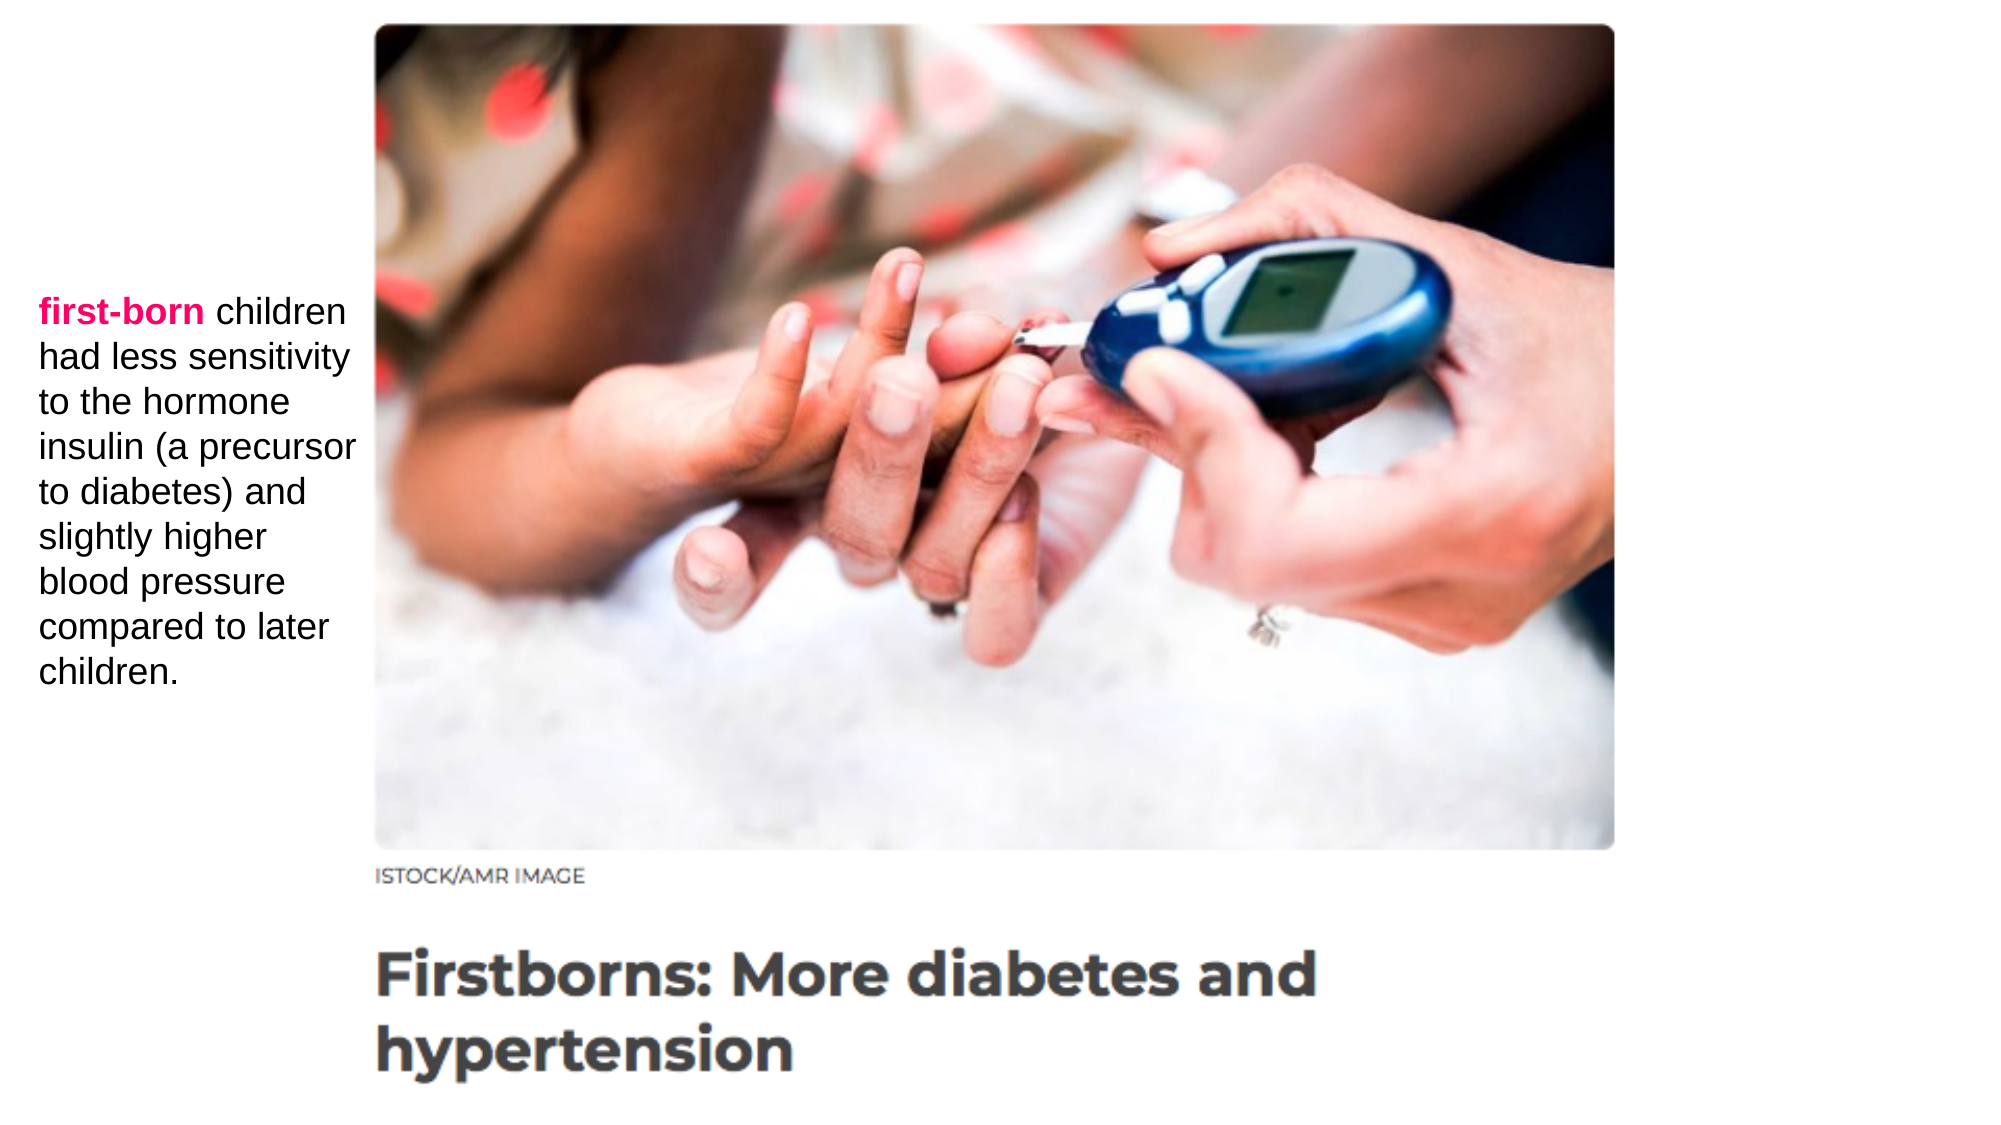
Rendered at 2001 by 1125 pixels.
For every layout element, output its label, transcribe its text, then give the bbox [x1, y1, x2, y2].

text_box first-born children had less sensitivity to the hormone insulin (a precursor to diabetes) and slightly higher blood pressure compared to later children. [23, 279, 330, 700]
picture [335, 20, 1665, 1105]
